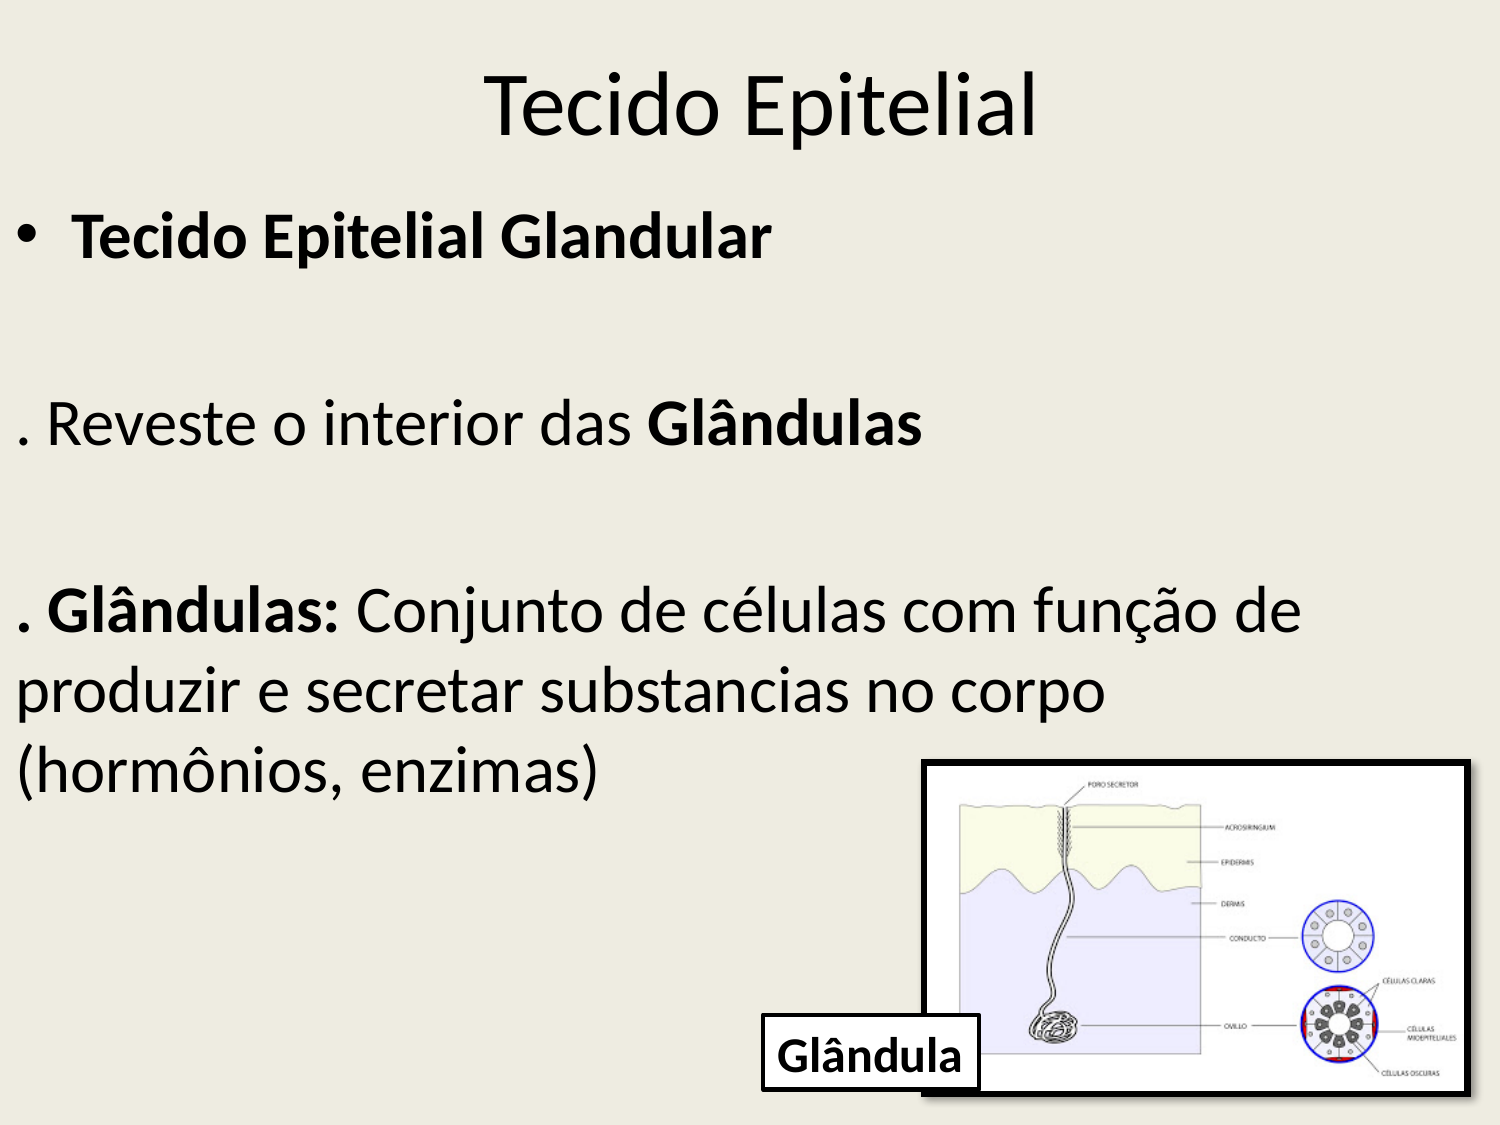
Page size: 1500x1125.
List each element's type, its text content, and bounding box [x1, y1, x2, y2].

title Tecido Epitelial [86, 4, 1437, 192]
picture [926, 765, 1465, 1091]
list Tecido Epitelial Glandular . Reveste o interior das Glândulas . Glândulas: Conjunto de células com função de produzir e secretar substancias no corpo (hormônios, enzimas) [0, 184, 1350, 993]
text_box Glândula [761, 1013, 921, 1092]
